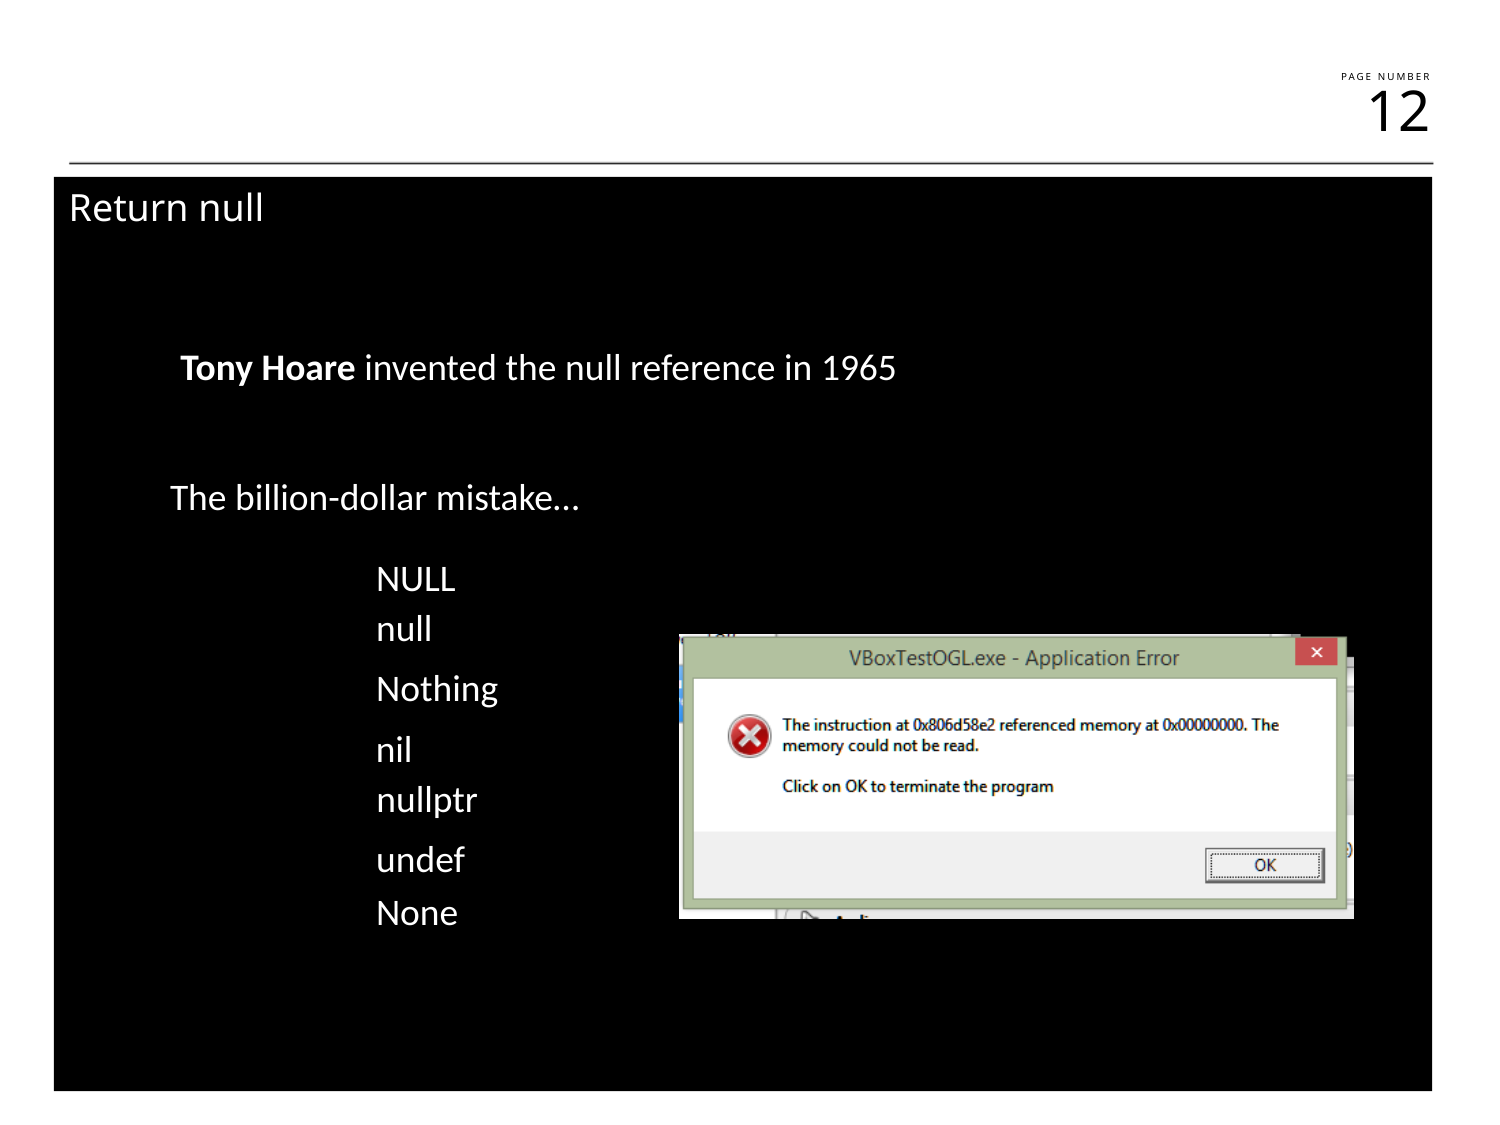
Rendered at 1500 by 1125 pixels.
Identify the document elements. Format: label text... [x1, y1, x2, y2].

picture [679, 633, 1354, 919]
text_box Tony Hoare invented the null reference in 1965 [165, 335, 913, 396]
text_box NULL [361, 546, 471, 606]
text_box nullptr [361, 767, 493, 828]
text_box Nothing [361, 656, 514, 717]
text_box The billion-dollar mistake… [155, 465, 595, 526]
text_box null [361, 596, 448, 656]
text_box nil [361, 717, 428, 767]
list Return null [53, 176, 1433, 1092]
text_box None [361, 880, 474, 940]
text_box undef [361, 828, 481, 888]
